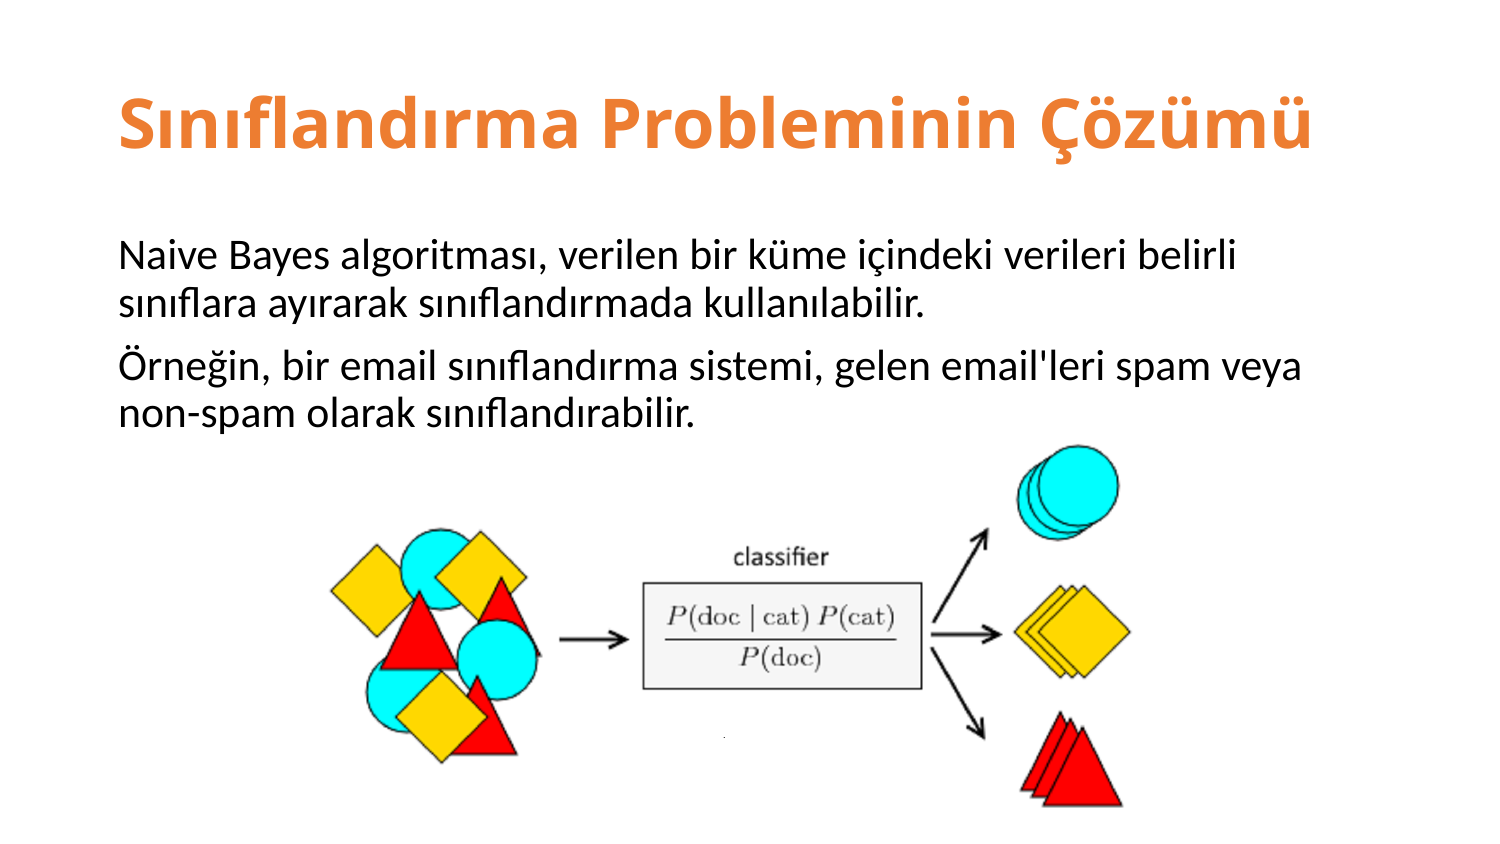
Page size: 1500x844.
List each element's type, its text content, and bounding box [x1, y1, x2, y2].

list Naive Bayes algoritması, verilen bir küme içindeki verileri belirli sınıflara ayırarak sınıflandırmada kullanılabilir. Örneğin, bir email sınıflandırma sistemi, gelen email'leri spam veya non-spam olarak sınıflandırabilir. [103, 224, 1397, 760]
title Sınıflandırma Probleminin Çözümü [103, 44, 1397, 208]
picture [322, 432, 1135, 824]
